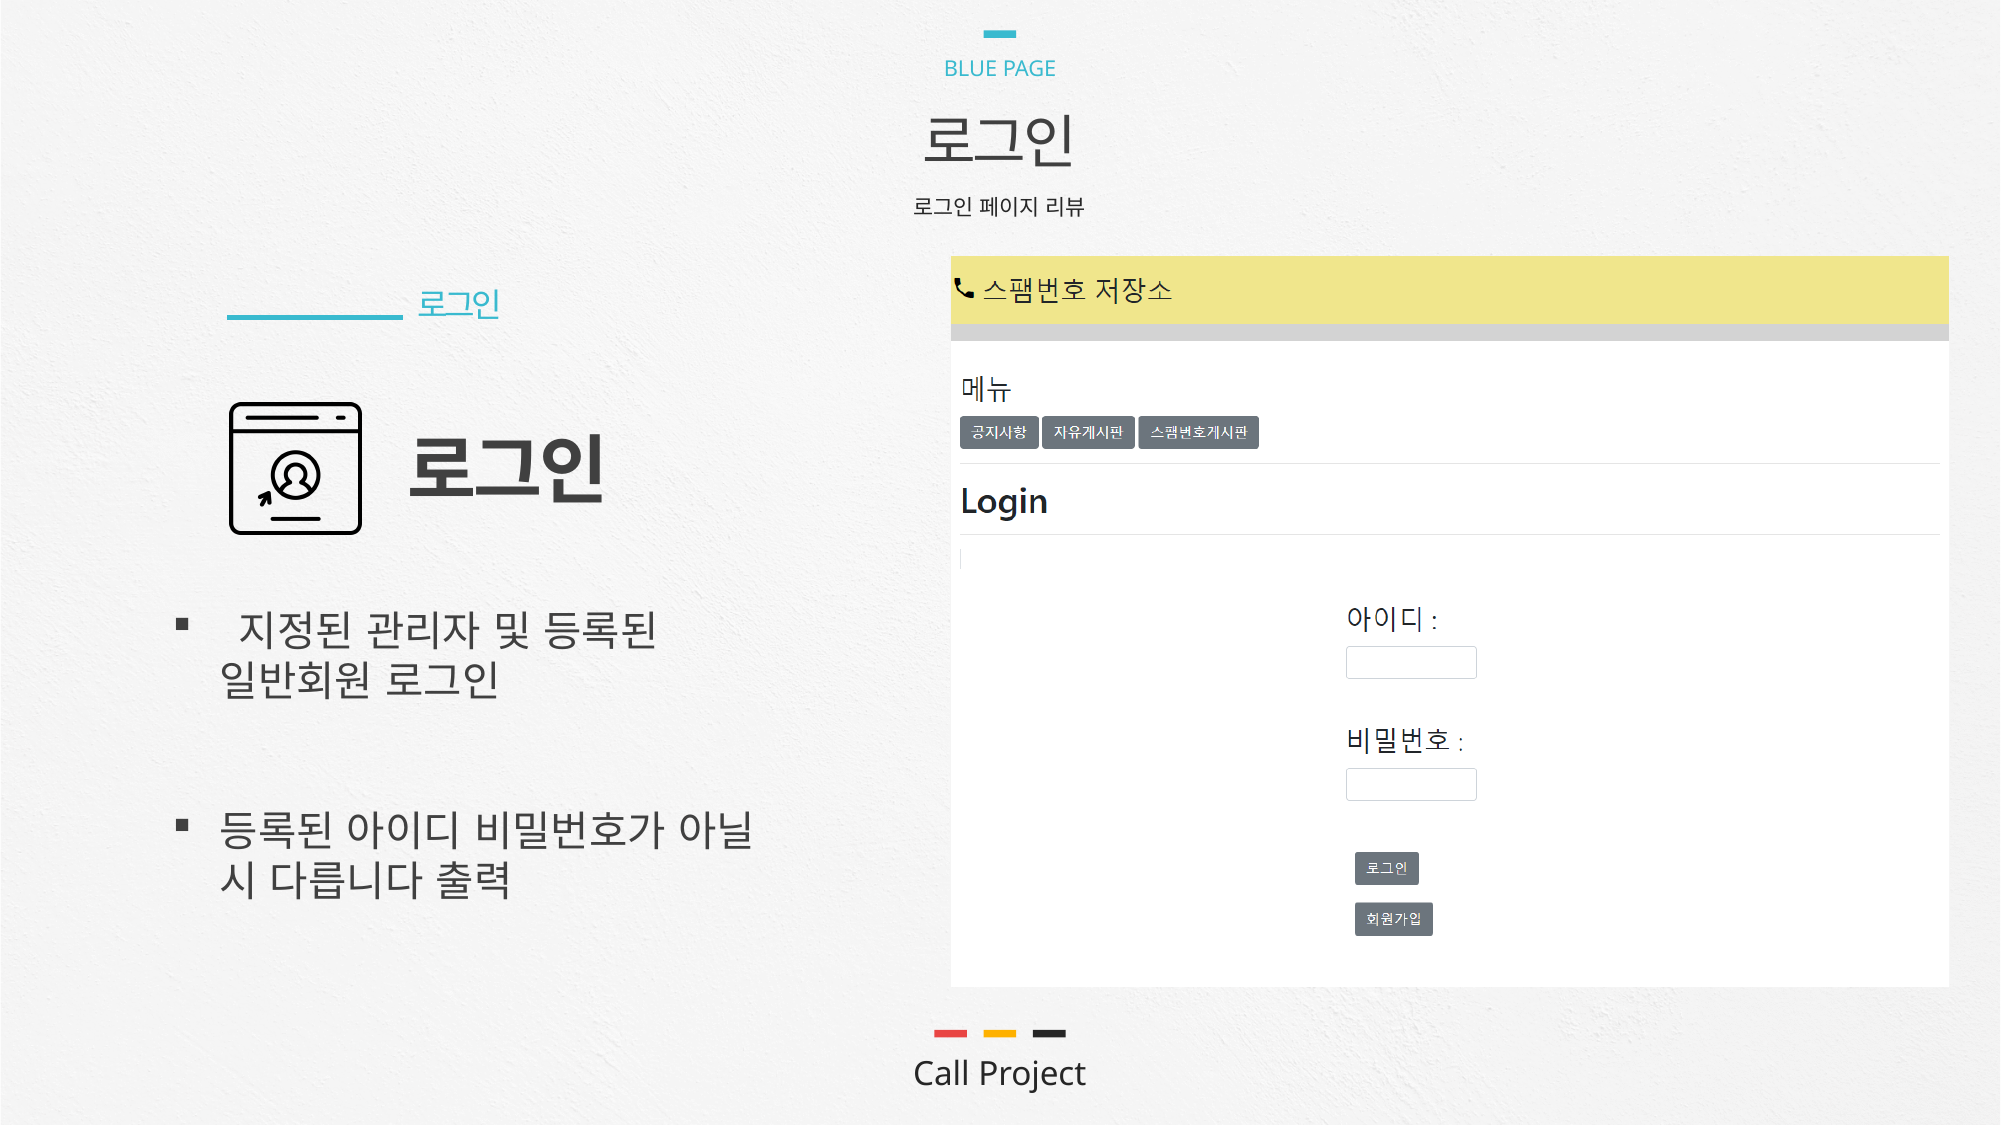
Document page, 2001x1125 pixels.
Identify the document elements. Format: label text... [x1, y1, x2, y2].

picture [229, 402, 362, 535]
text_box [983, 29, 1017, 39]
text_box [1032, 1029, 1067, 1038]
text_box 로그인 [391, 415, 664, 521]
text_box 로그인 [402, 276, 518, 332]
text_box [933, 1029, 968, 1038]
text_box Call Project [898, 1044, 1102, 1125]
text_box [983, 1029, 1017, 1038]
text_box BLUE PAGE [928, 47, 1072, 89]
text_box 로그인 페이지 리뷰 [899, 186, 1101, 228]
picture [950, 256, 1950, 987]
text_box 지정된 관리자 및 등록된 일반회원 로그인 등록된 아이디 비밀번호가 아닐 시 다릅니다 출력 [157, 597, 792, 913]
text_box 로그인 [907, 98, 1092, 183]
